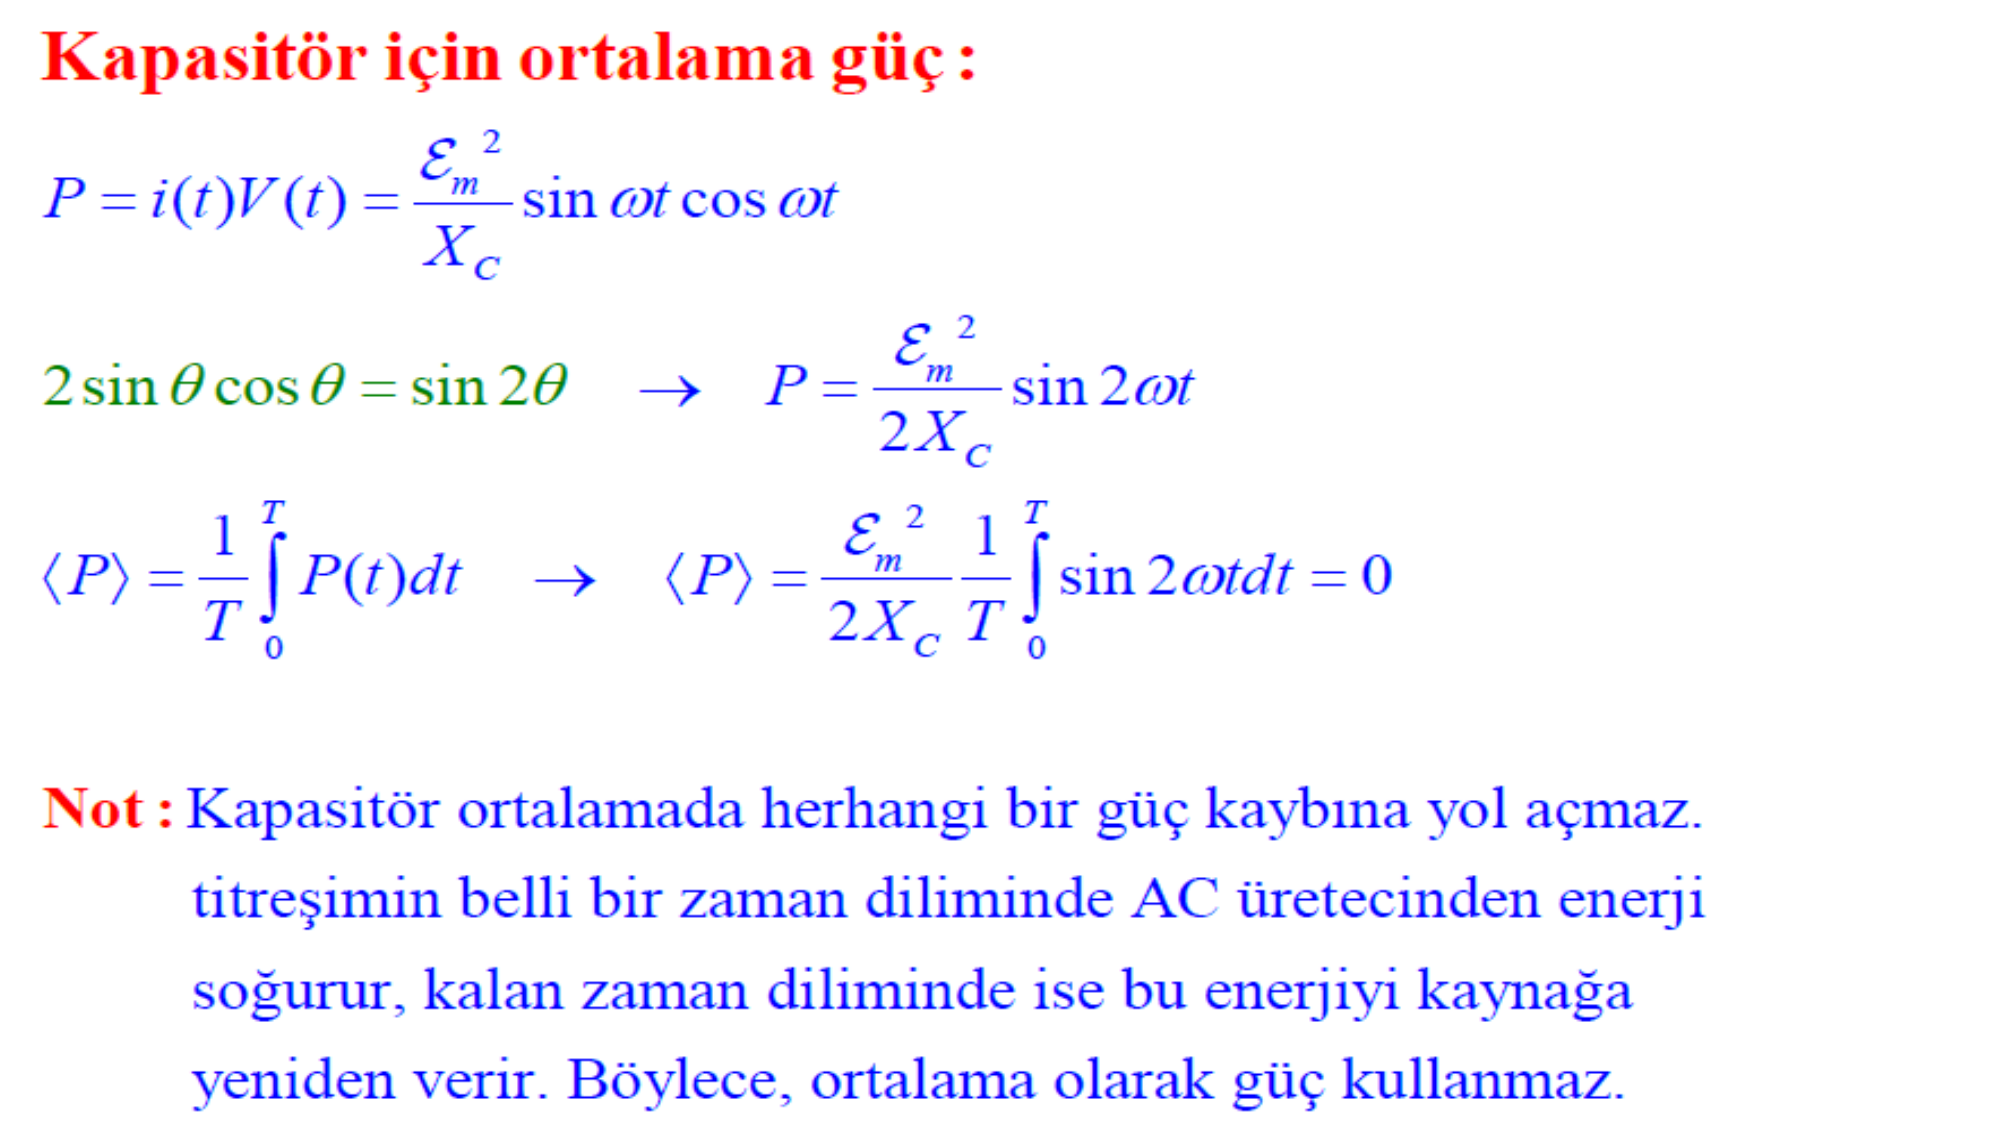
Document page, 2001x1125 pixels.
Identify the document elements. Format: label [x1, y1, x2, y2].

list [0, 0, 1734, 1125]
